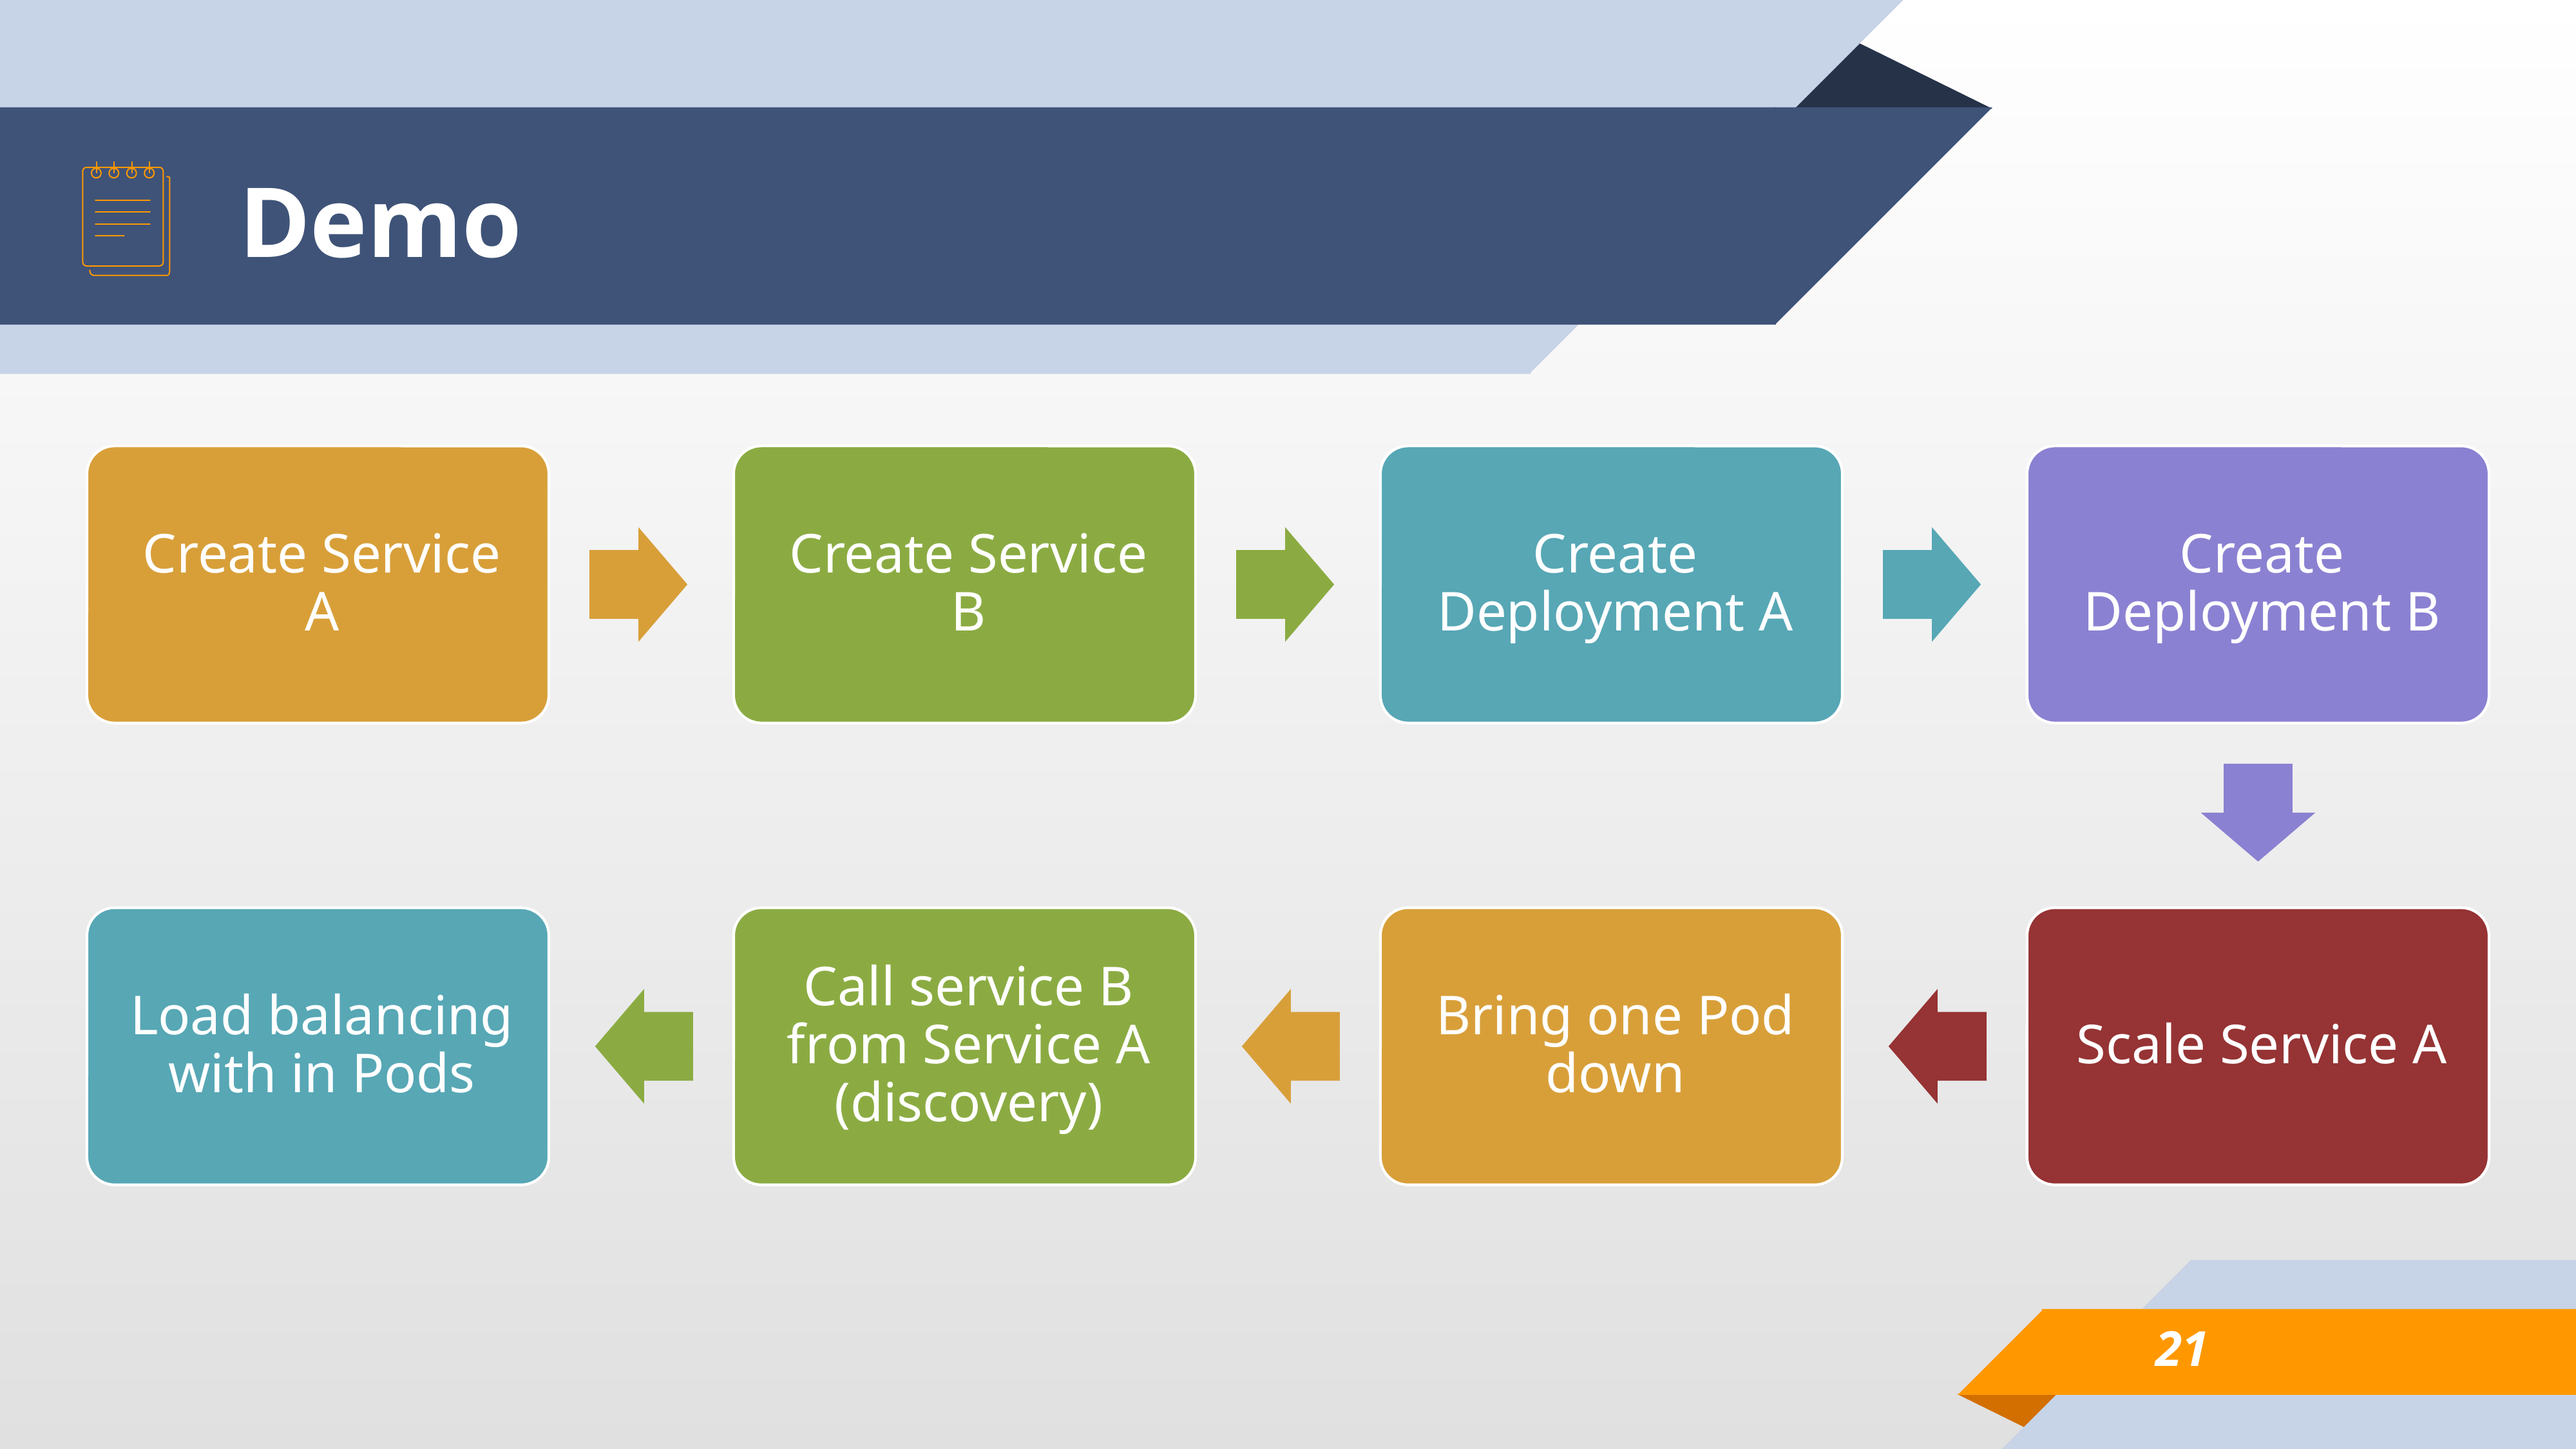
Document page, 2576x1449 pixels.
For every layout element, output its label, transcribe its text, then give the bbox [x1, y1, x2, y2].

title Demo [229, 110, 1777, 327]
slide_number 21 [2146, 1306, 2566, 1396]
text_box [86, 437, 2490, 1194]
